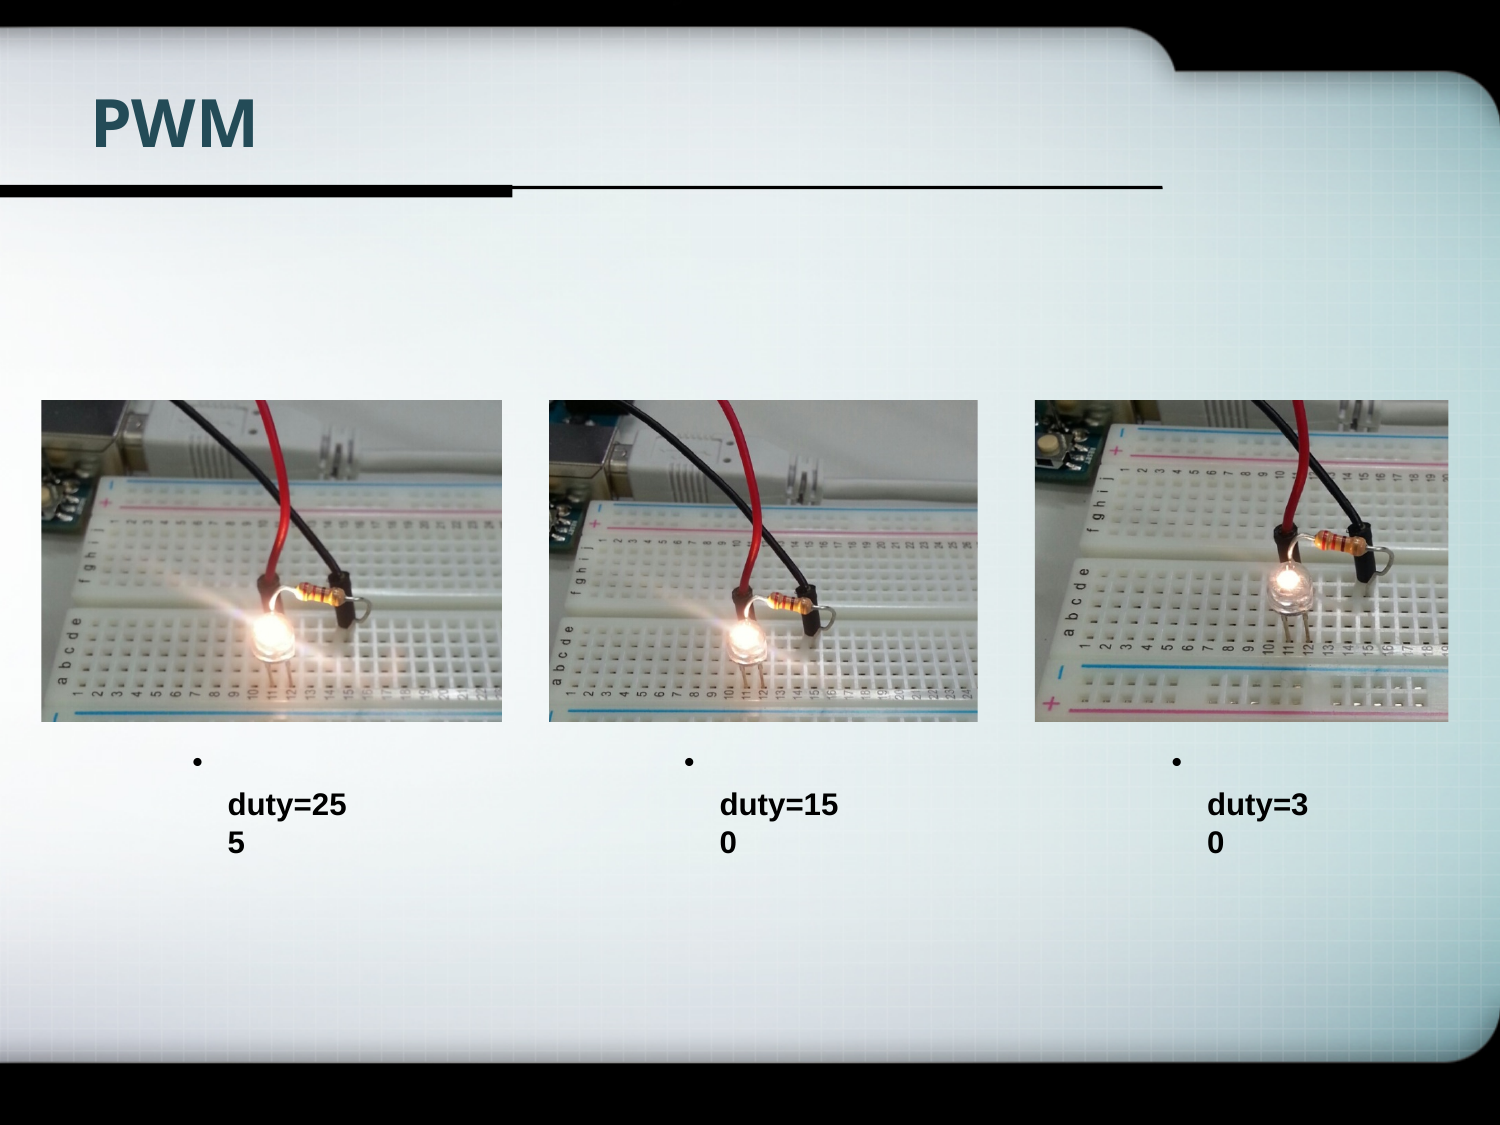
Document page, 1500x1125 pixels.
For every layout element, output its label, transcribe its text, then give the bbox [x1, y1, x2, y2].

text_box duty=30 [1156, 739, 1327, 867]
picture [0, 0, 1500, 1125]
text_box duty=150 [669, 739, 858, 867]
title PWM [75, 61, 1338, 181]
text_box duty=255 [177, 739, 366, 867]
